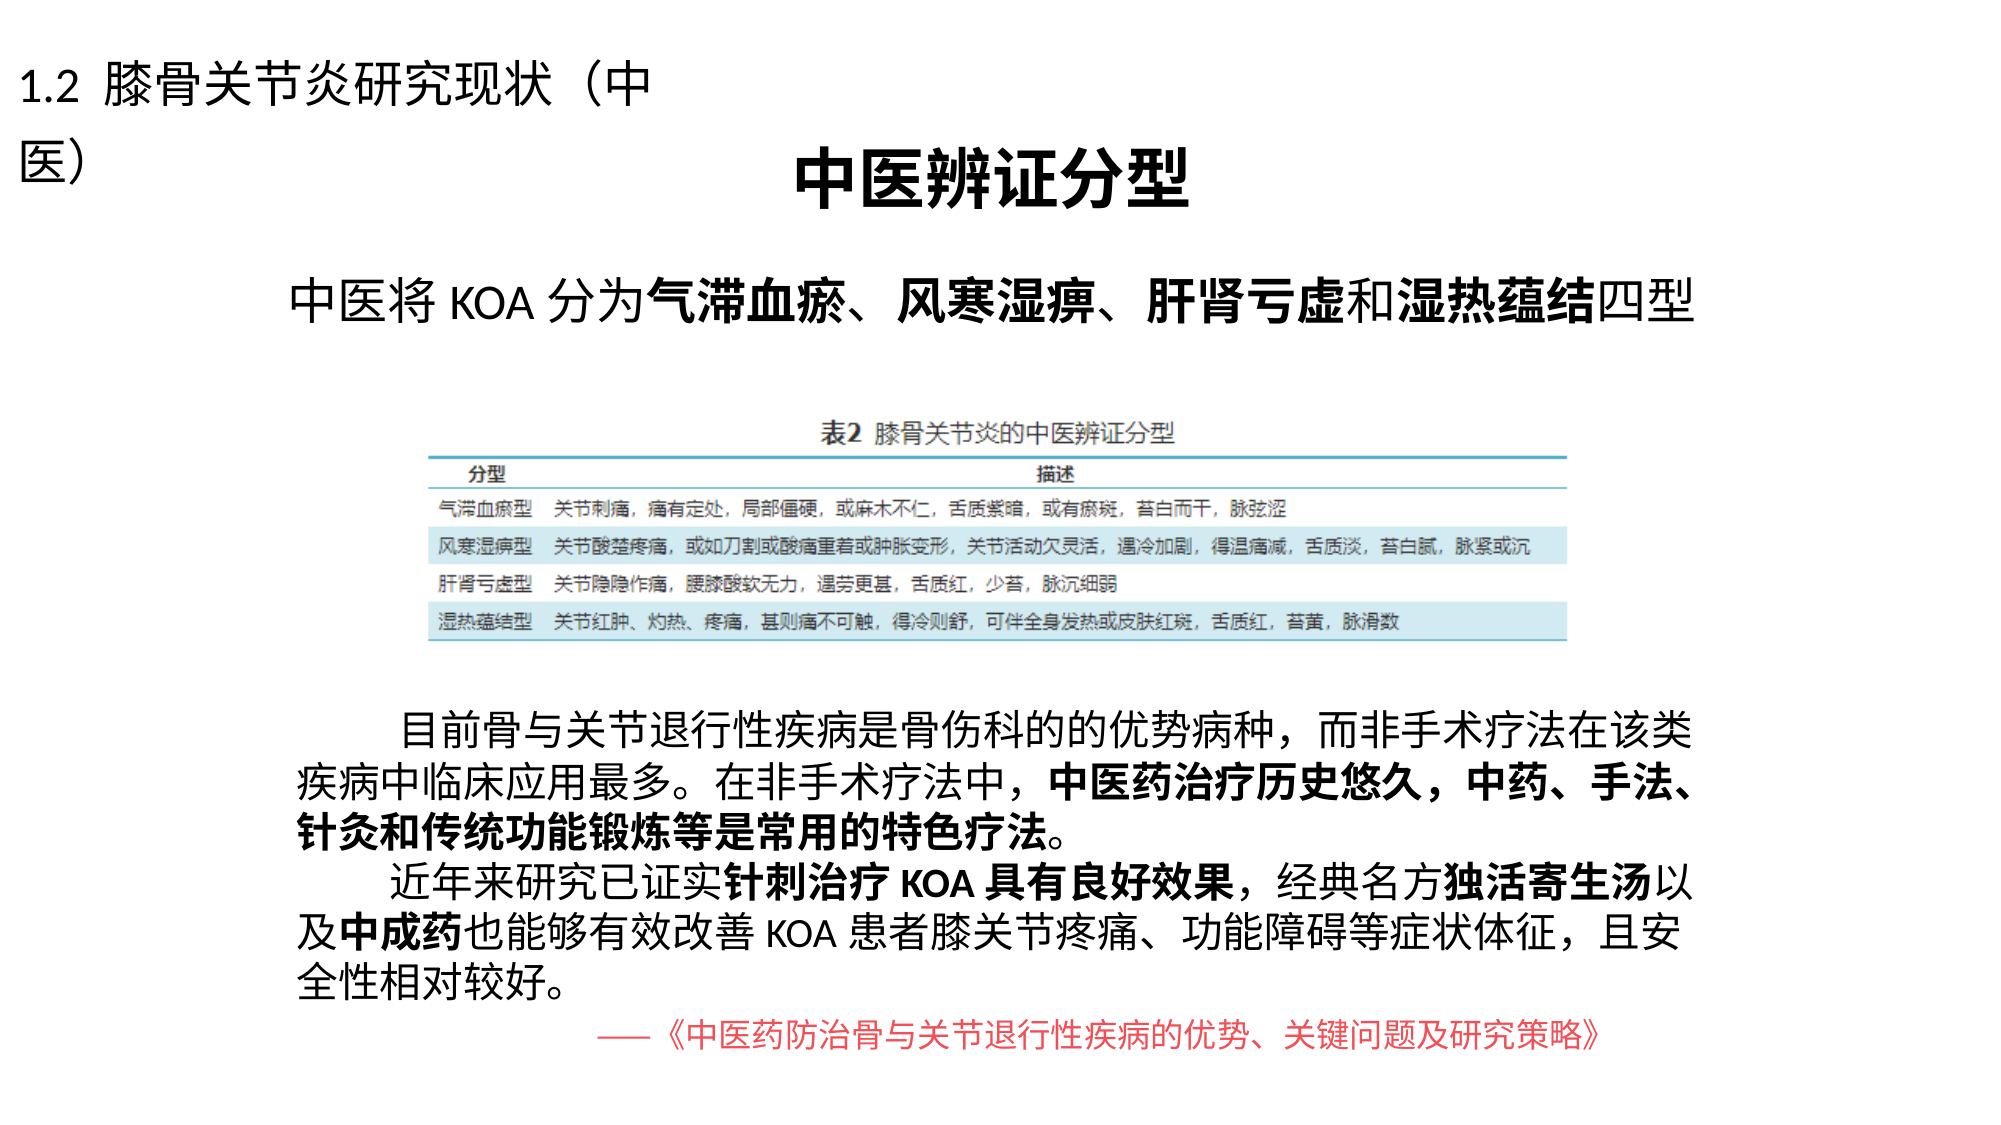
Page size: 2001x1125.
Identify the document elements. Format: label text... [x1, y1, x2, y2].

text_box 中医将KOA分为气滞血瘀、风寒湿痹、肝肾亏虚和湿热蕴结四型 [272, 261, 1712, 337]
picture [416, 384, 1583, 660]
text_box 目前骨与关节退行性疾病是骨伤科的的优势病种，而非手术疗法在该类疾病中临床应用最多。在非手术疗法中，中医药治疗历史悠久，中药、手法、针灸和传统功能锻炼等是常用的特色疗法。 近年来研究已证实针刺治疗KOA具有良好效果，经典名方独活寄生汤以及中成药也能够有效改善KOA患者膝关节疼痛、功能障碍等症状体征，且安全性相对较好。 ——《中医药防治骨与关节退行性疾病的优势、关键问题及研究策略》 [284, 676, 1716, 1075]
text_box 1.2 膝骨关节炎研究现状（中医） [2, 27, 737, 198]
text_box 中医辨证分型 [788, 139, 1196, 215]
